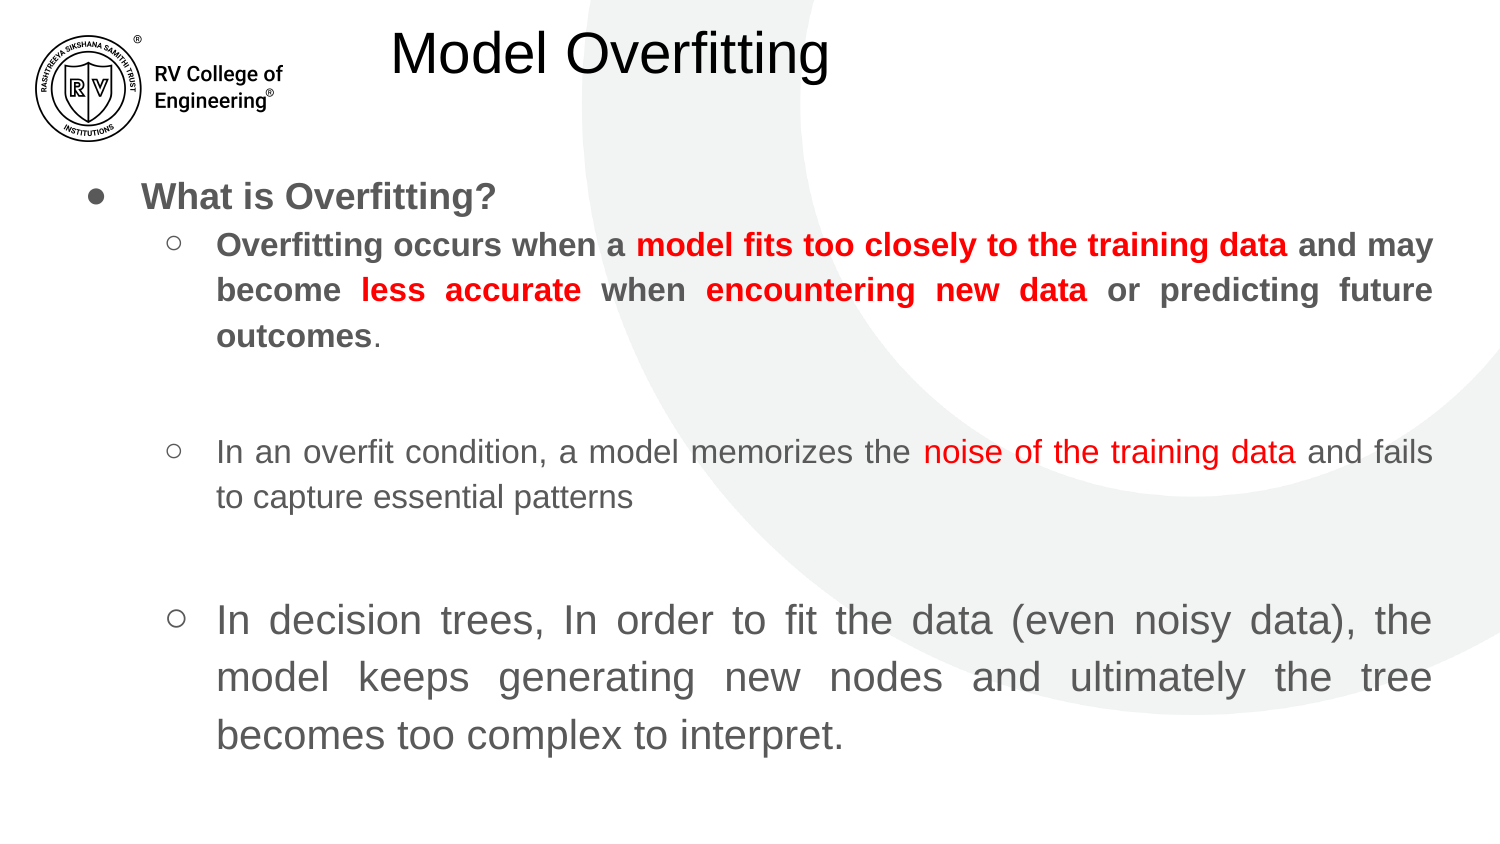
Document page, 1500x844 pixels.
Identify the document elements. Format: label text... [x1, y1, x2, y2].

title Model Overfitting [375, 0, 1438, 113]
picture [0, 0, 1500, 844]
list What is Overfitting? Overfitting occurs when a model fits too closely to the training data and may become less accurate when encountering new data or predicting future outcomes. In an overfit condition, a model memorizes the noise of the training data and fails to capture essential patterns In decision trees, In order to fit the data (even noisy data), the model keeps generating new nodes and ultimately the tree becomes too complex to interpret. [51, 150, 1449, 808]
